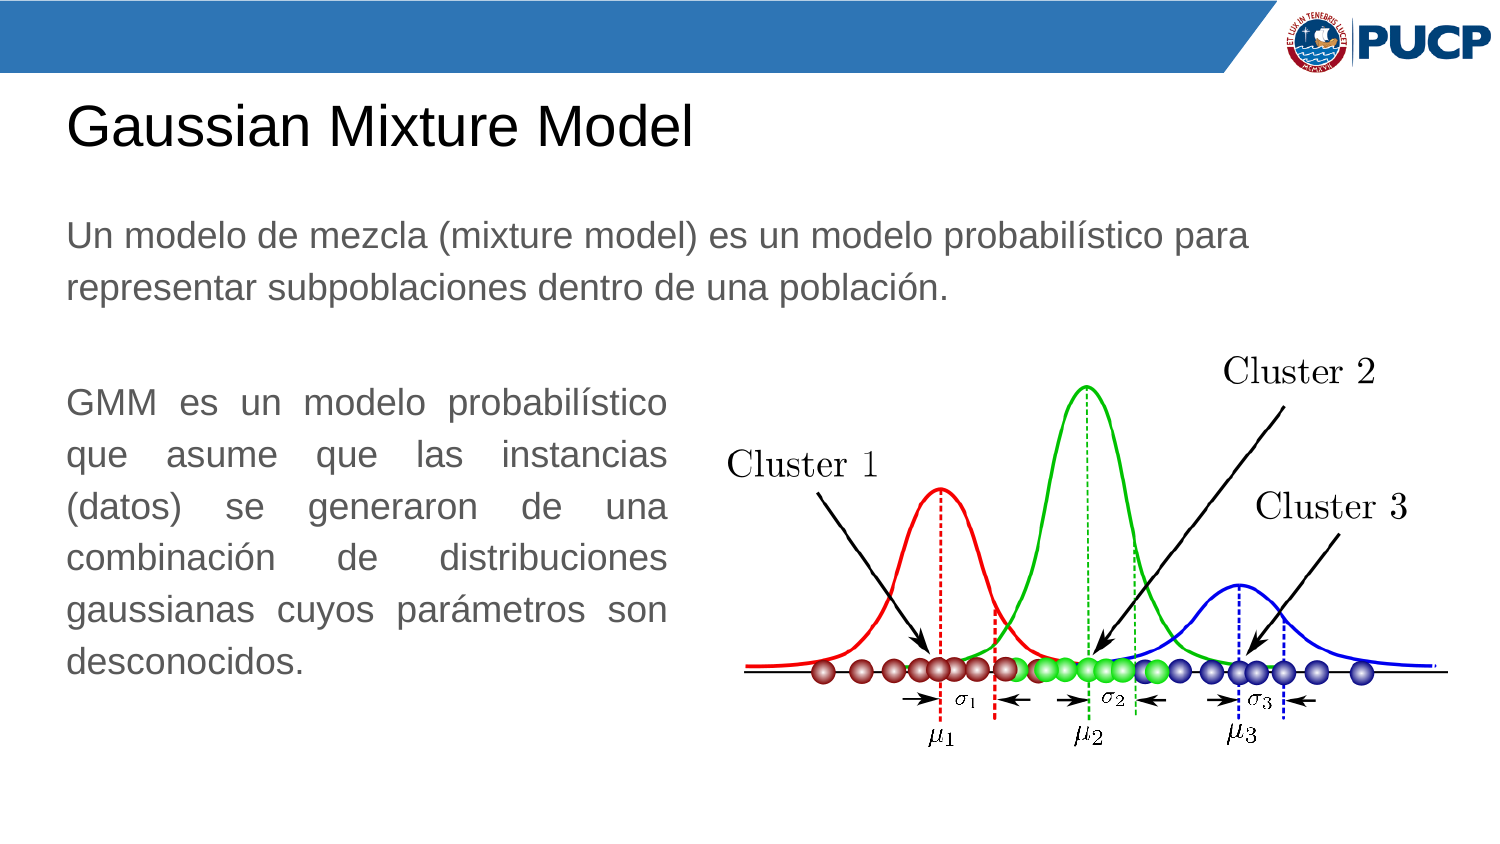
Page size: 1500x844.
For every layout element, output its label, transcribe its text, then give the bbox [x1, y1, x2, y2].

picture [726, 356, 1450, 748]
text_box GMM es un modelo probabilístico que asume que las instancias (datos) se generaron de una combinación de distribuciones gaussianas cuyos parámetros son desconocidos. [51, 356, 683, 817]
title Gaussian Mixture Model [51, 72, 1449, 167]
picture [1277, 0, 1500, 84]
list Un modelo de mezcla (mixture model) es un modelo probabilístico para representar subpoblaciones dentro de una población. [51, 189, 1449, 325]
